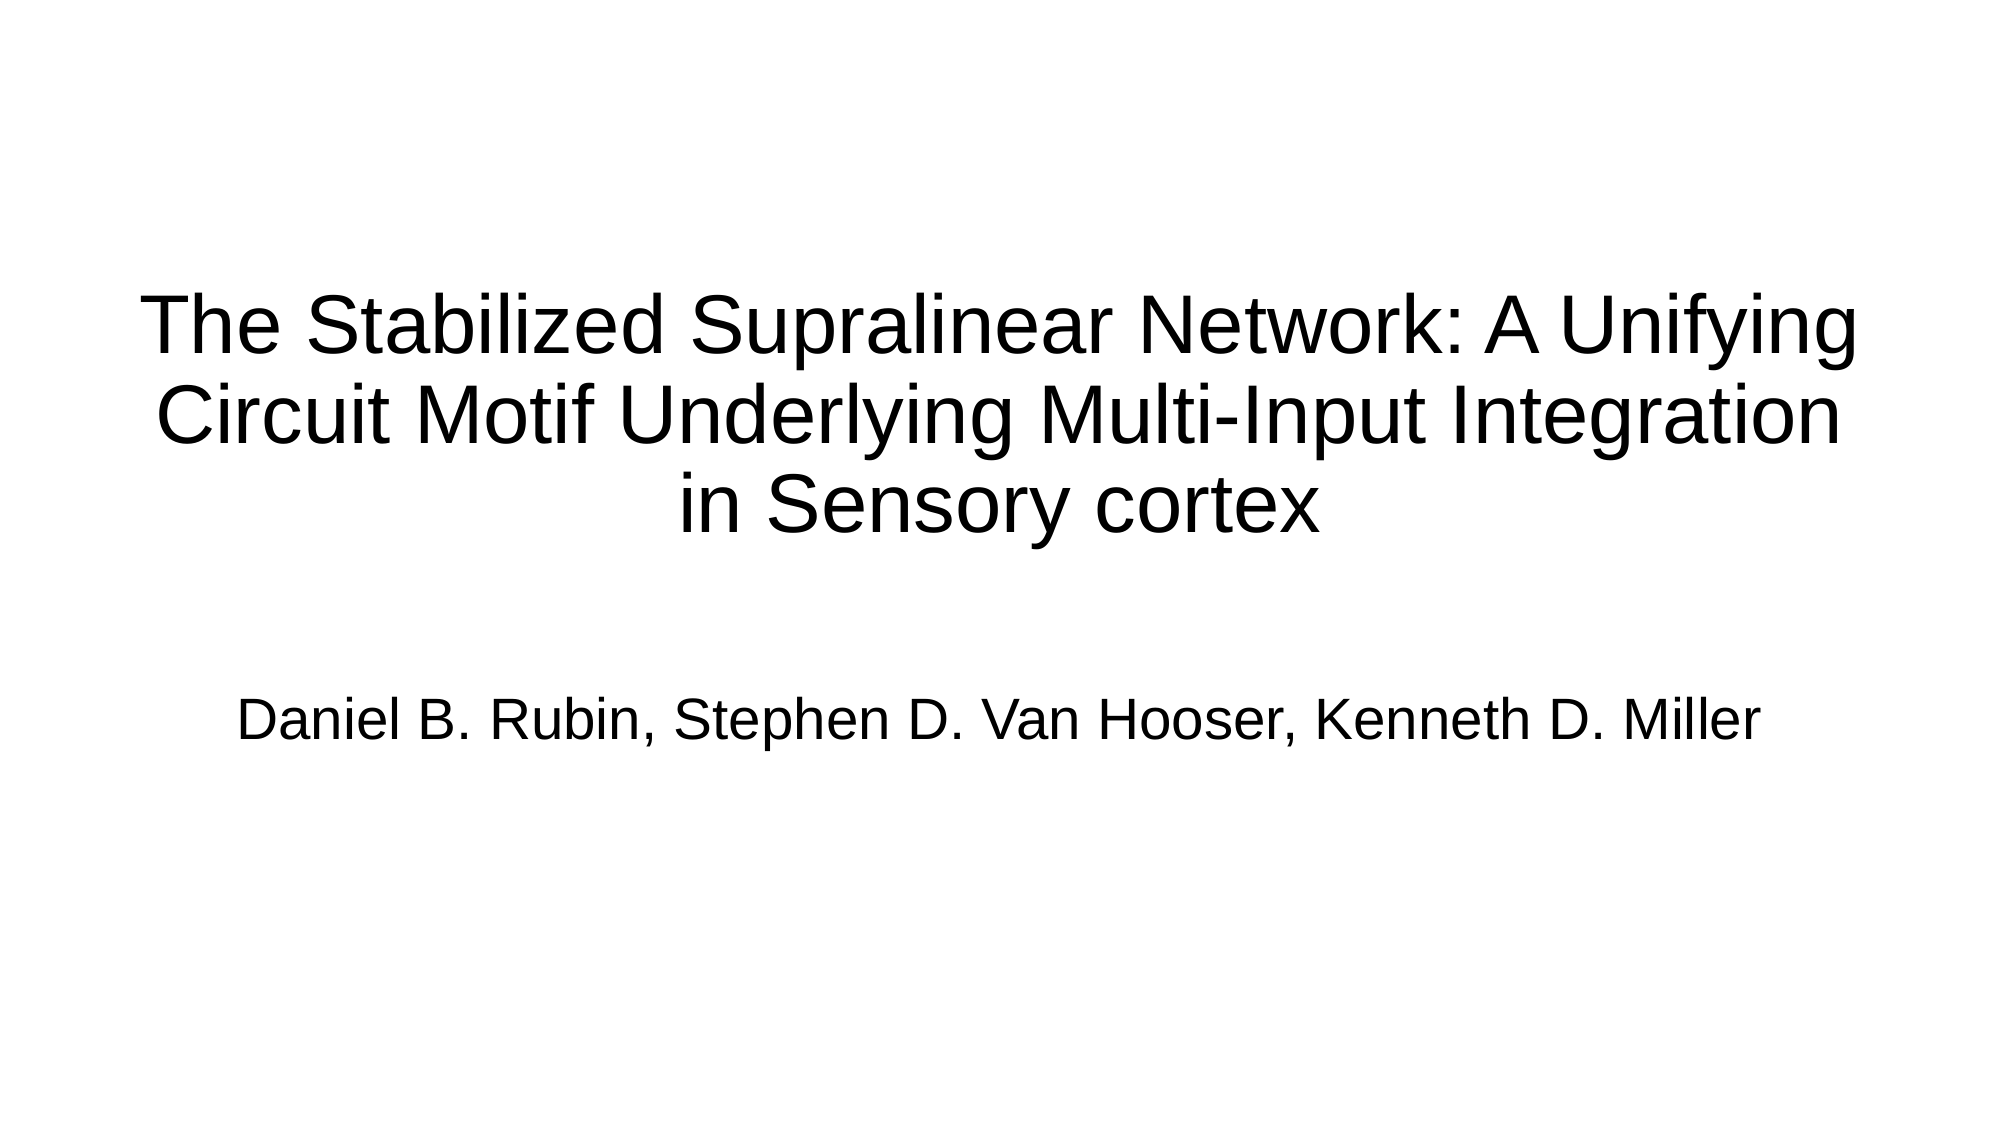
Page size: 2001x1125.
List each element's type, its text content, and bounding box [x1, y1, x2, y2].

title The Stabilized Supralinear Network: A Unifying Circuit Motif Underlying Multi-Input Integration in Sensory cortex [116, 166, 1884, 559]
subtitle Daniel B. Rubin, Stephen D. Van Hooser, Kenneth D. Miller [142, 590, 1858, 863]
